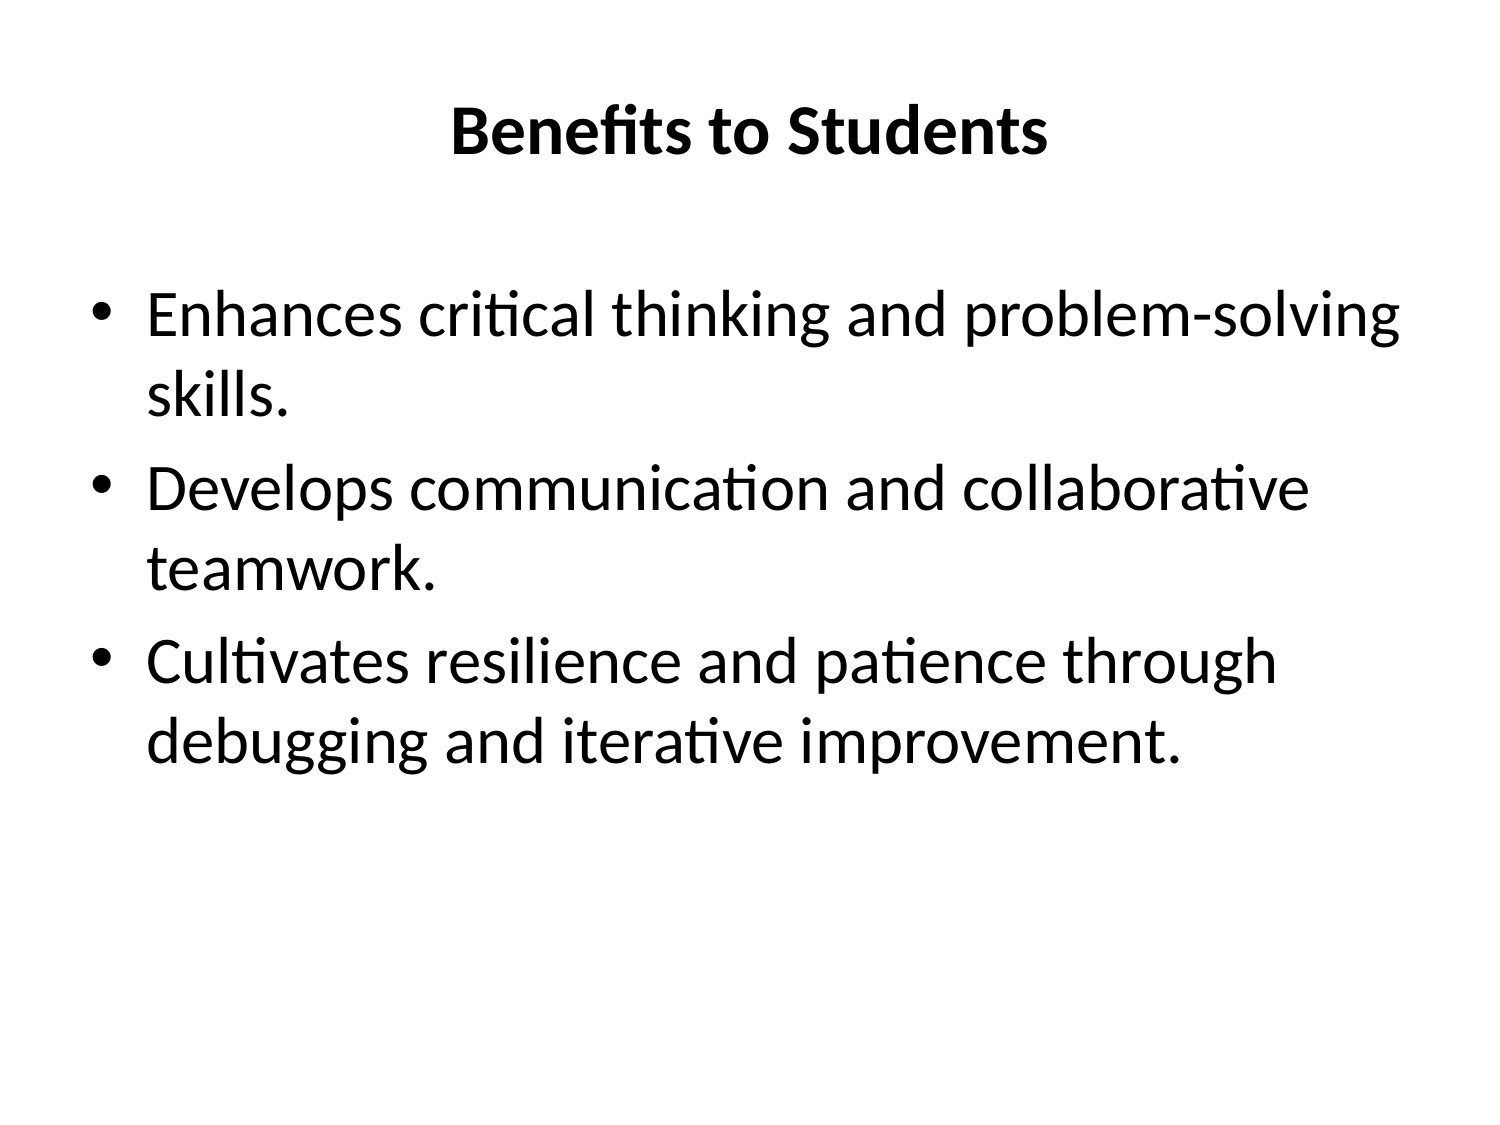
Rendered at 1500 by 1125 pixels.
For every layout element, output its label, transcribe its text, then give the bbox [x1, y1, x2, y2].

title Benefits to Students [75, 75, 1425, 262]
list Enhances critical thinking and problem-solving skills. Develops communication and collaborative teamwork. Cultivates resilience and patience through debugging and iterative improvement. [75, 262, 1425, 1005]
